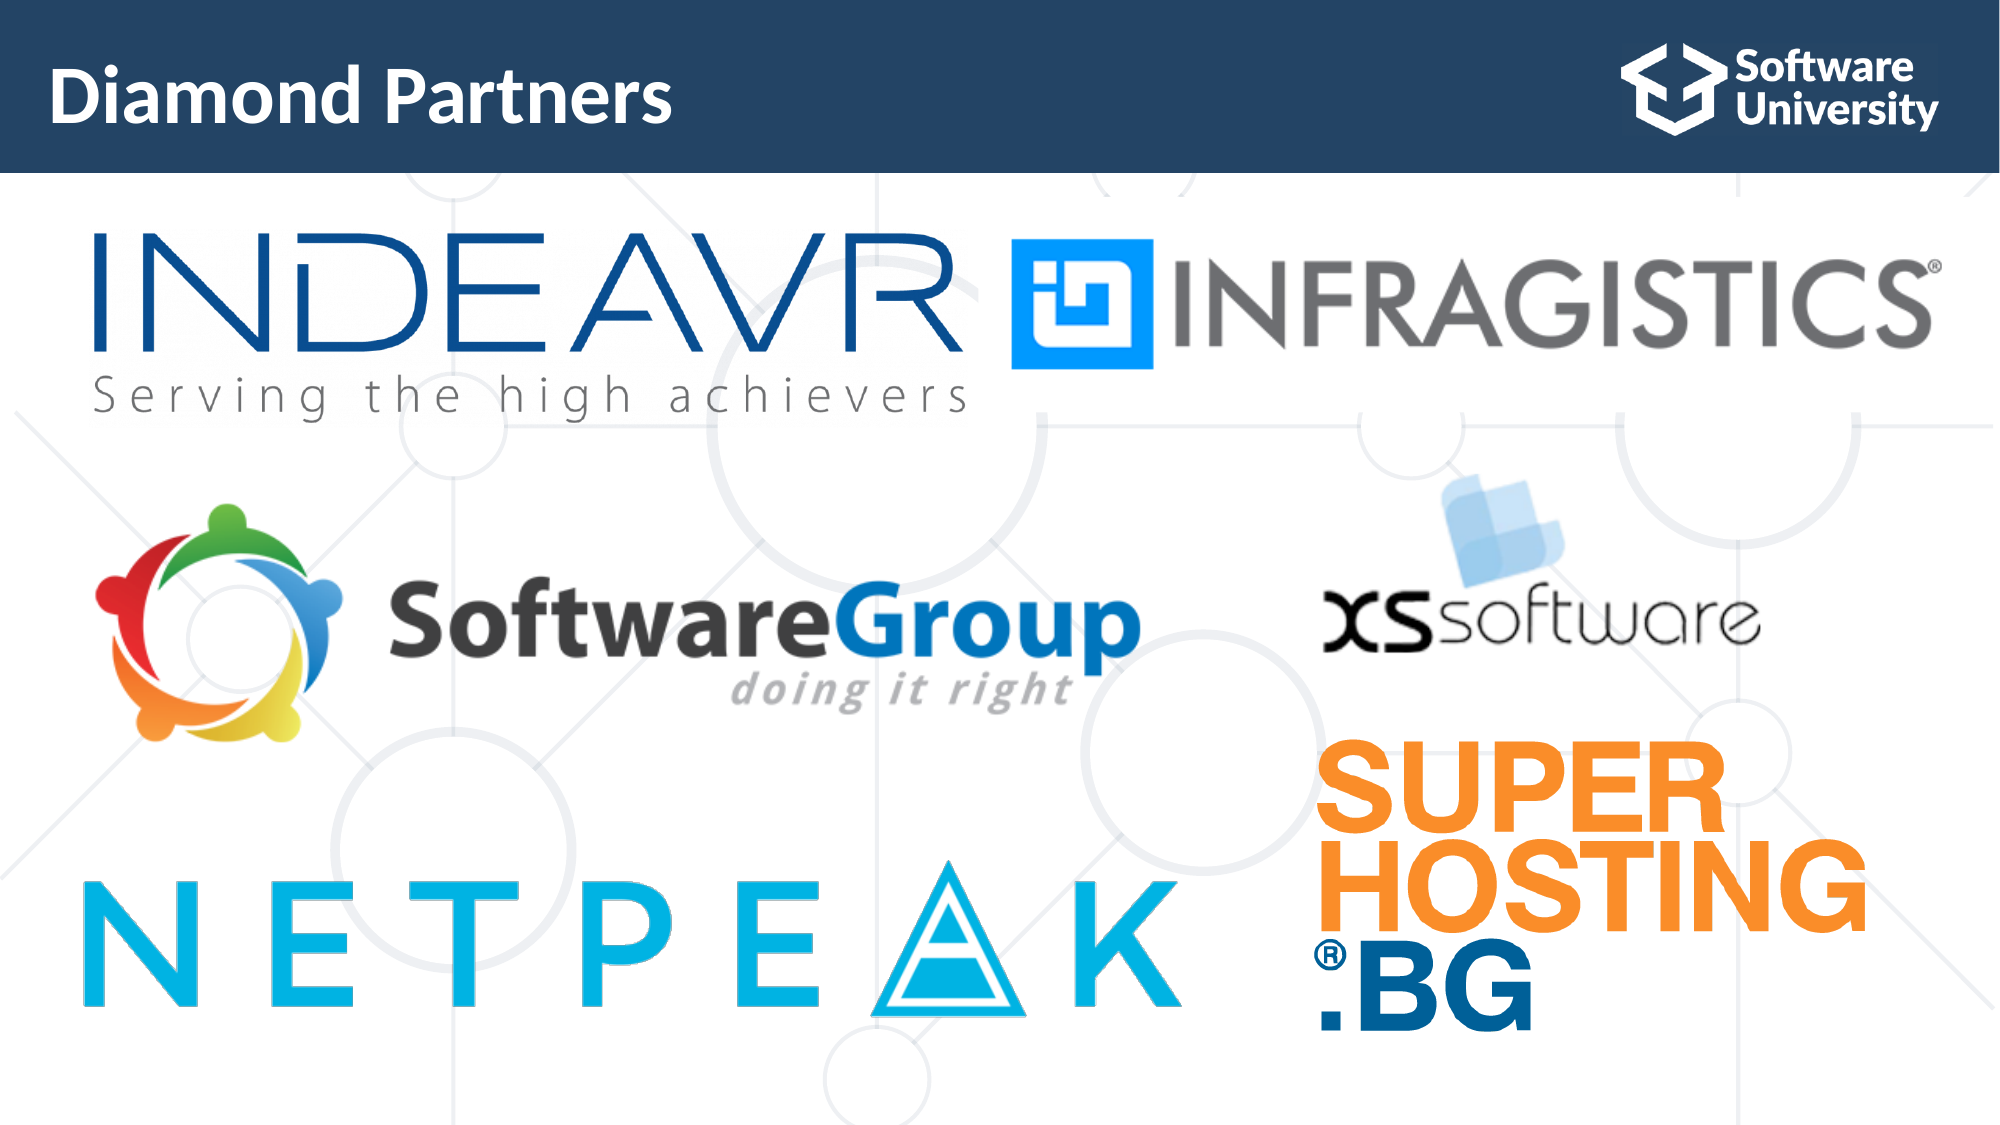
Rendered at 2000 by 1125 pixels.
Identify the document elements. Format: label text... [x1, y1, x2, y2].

picture [1314, 739, 1865, 1032]
title Diamond Partners [30, 18, 1590, 163]
picture [46, 196, 1979, 1022]
picture [1272, 427, 1791, 699]
picture [1621, 43, 1939, 136]
